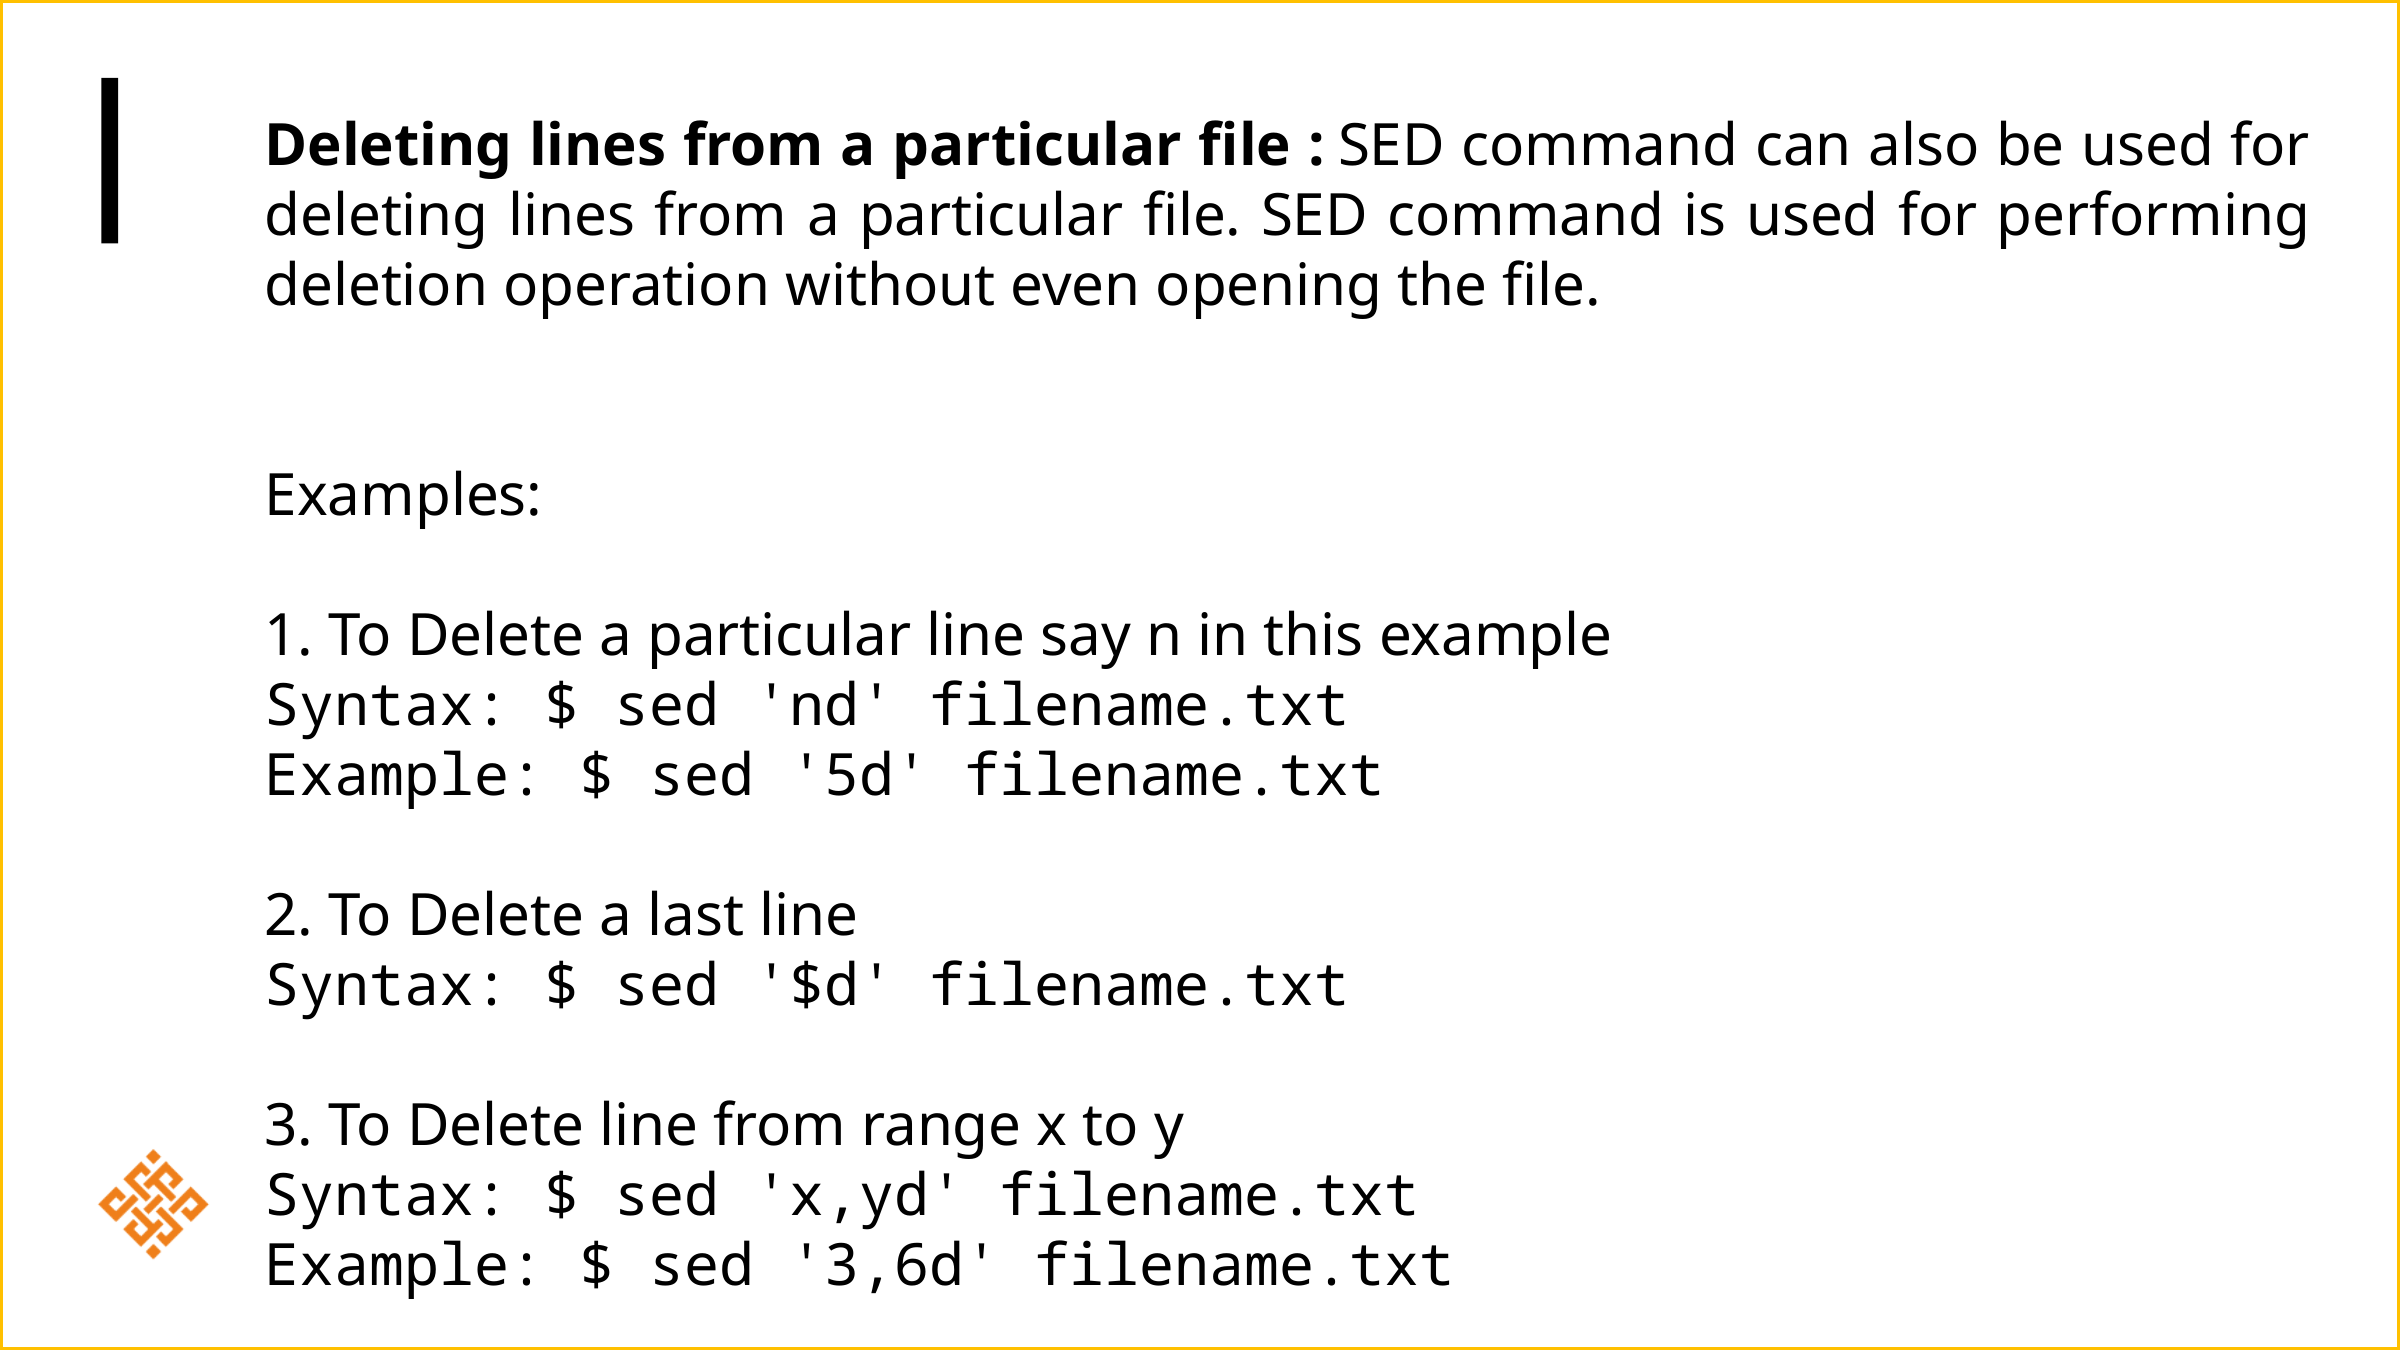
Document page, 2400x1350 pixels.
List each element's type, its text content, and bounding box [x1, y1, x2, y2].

text_box Deleting lines from a particular file : SED command can also be used for deleting lines from a particular file. SED command is used for performing deletion operation without even opening the file. Examples: 1. To Delete a particular line say n in this example Syntax: $ sed 'nd' filename.txt Example: $ sed '5d' filename.txt 2. To Delete a last line Syntax: $ sed '$d' filename.txt 3. To Delete line from range x to y Syntax: $ sed 'x,yd' filename.txt Example: $ sed '3,6d' filename.txt [249, 99, 2325, 1350]
picture [75, 1058, 235, 1350]
